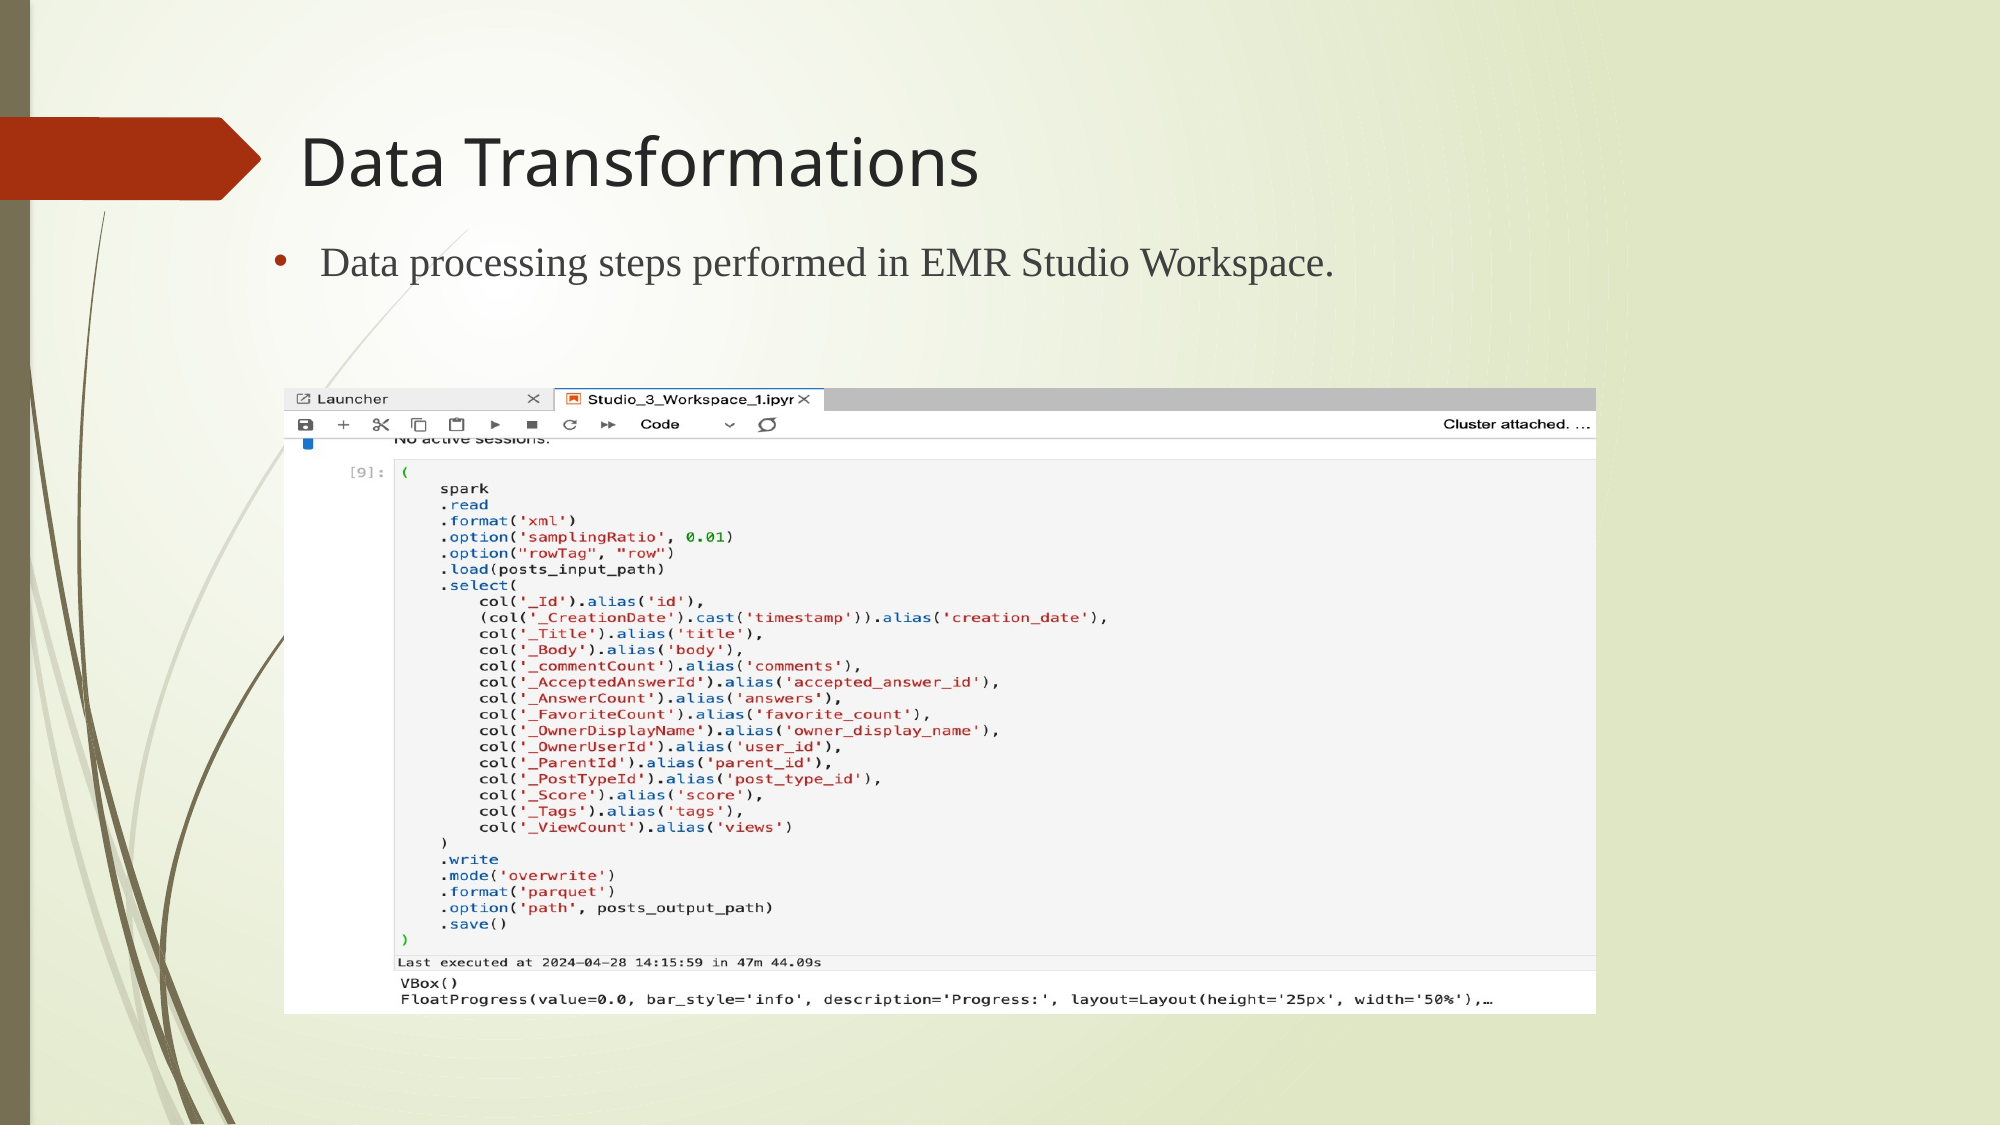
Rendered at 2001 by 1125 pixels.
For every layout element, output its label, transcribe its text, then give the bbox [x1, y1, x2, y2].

title Data Transformations [284, 111, 1863, 209]
picture [284, 388, 1597, 1014]
list Data processing steps performed in EMR Studio Workspace. [258, 227, 1925, 1014]
